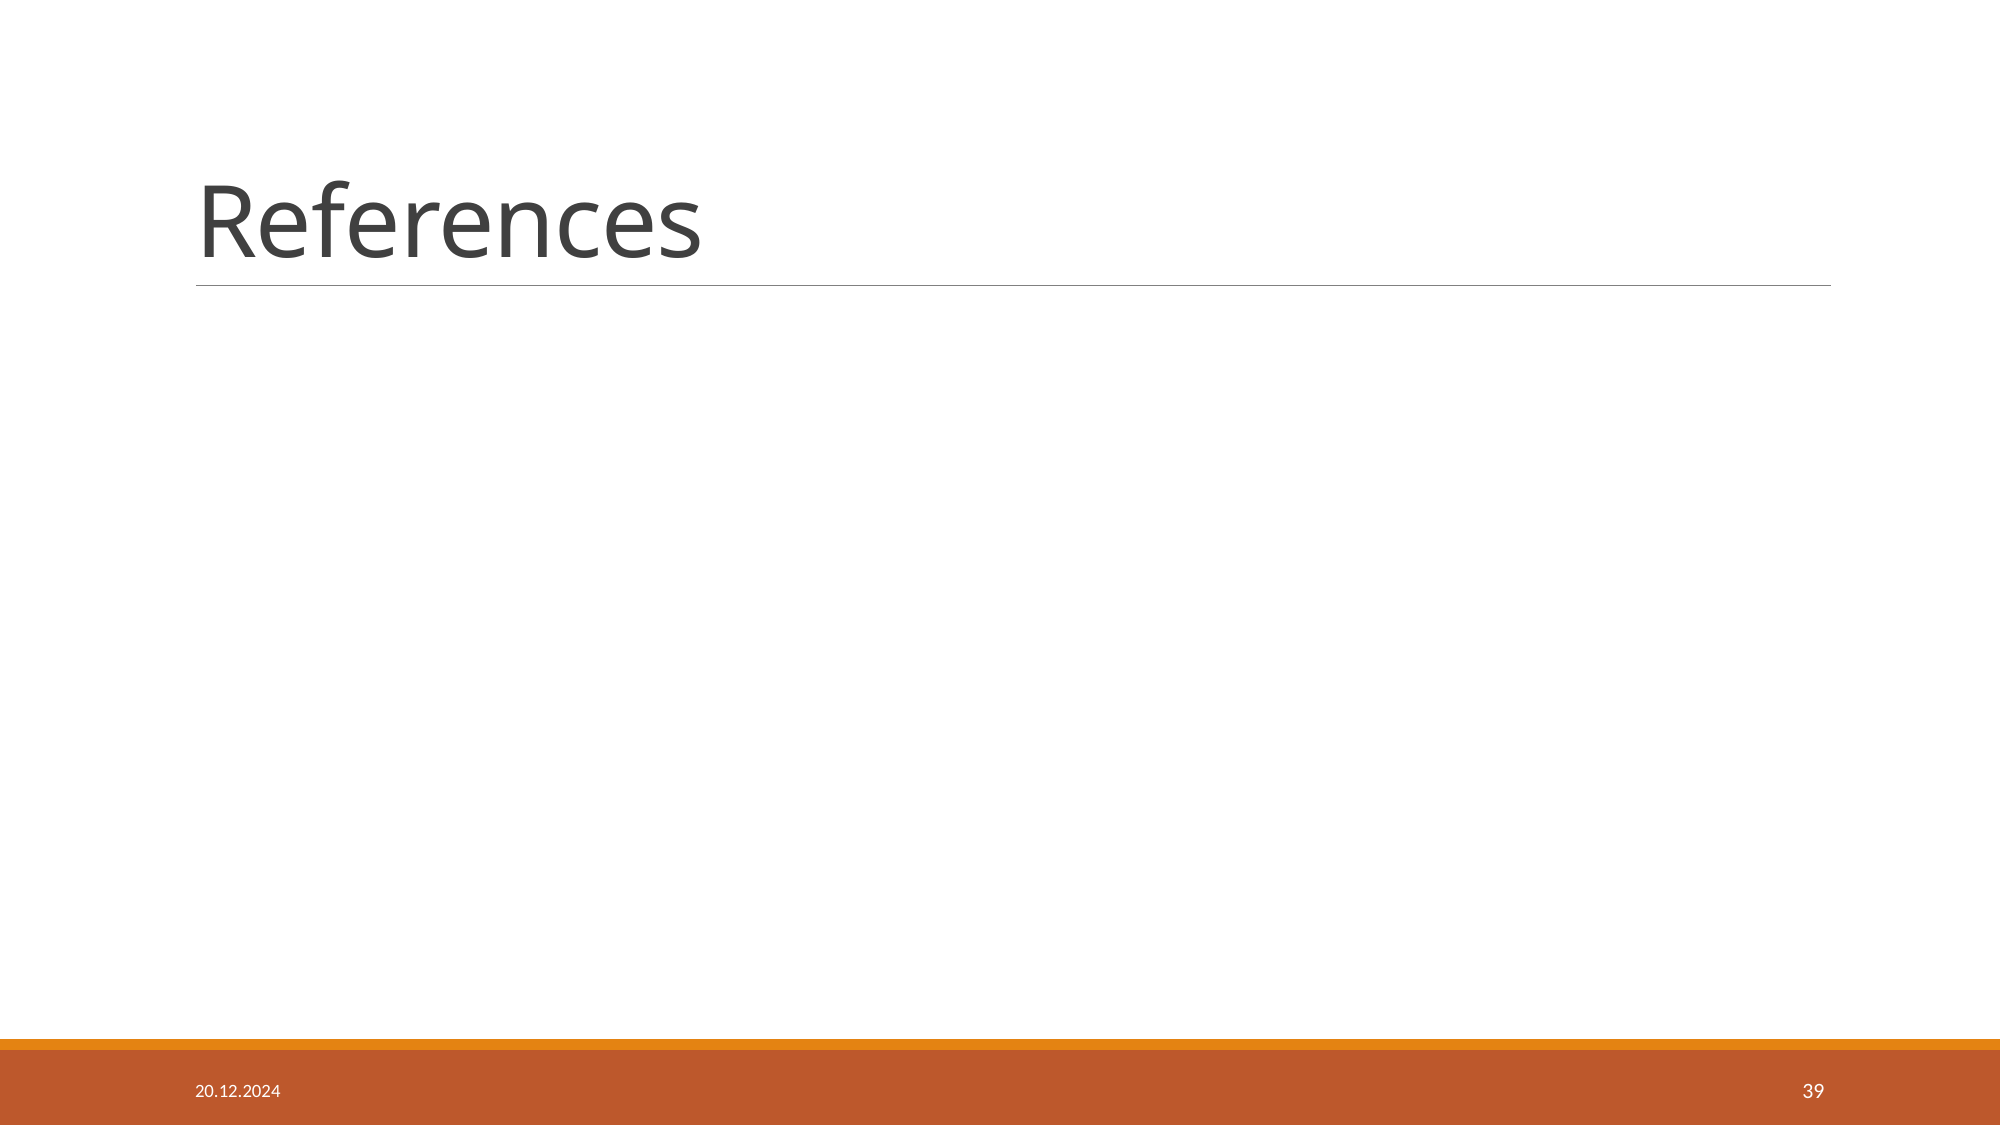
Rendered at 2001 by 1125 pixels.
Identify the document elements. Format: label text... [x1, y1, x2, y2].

slide_number 39 [1624, 1059, 1840, 1120]
title References [180, 47, 1830, 285]
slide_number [180, 1059, 586, 1120]
